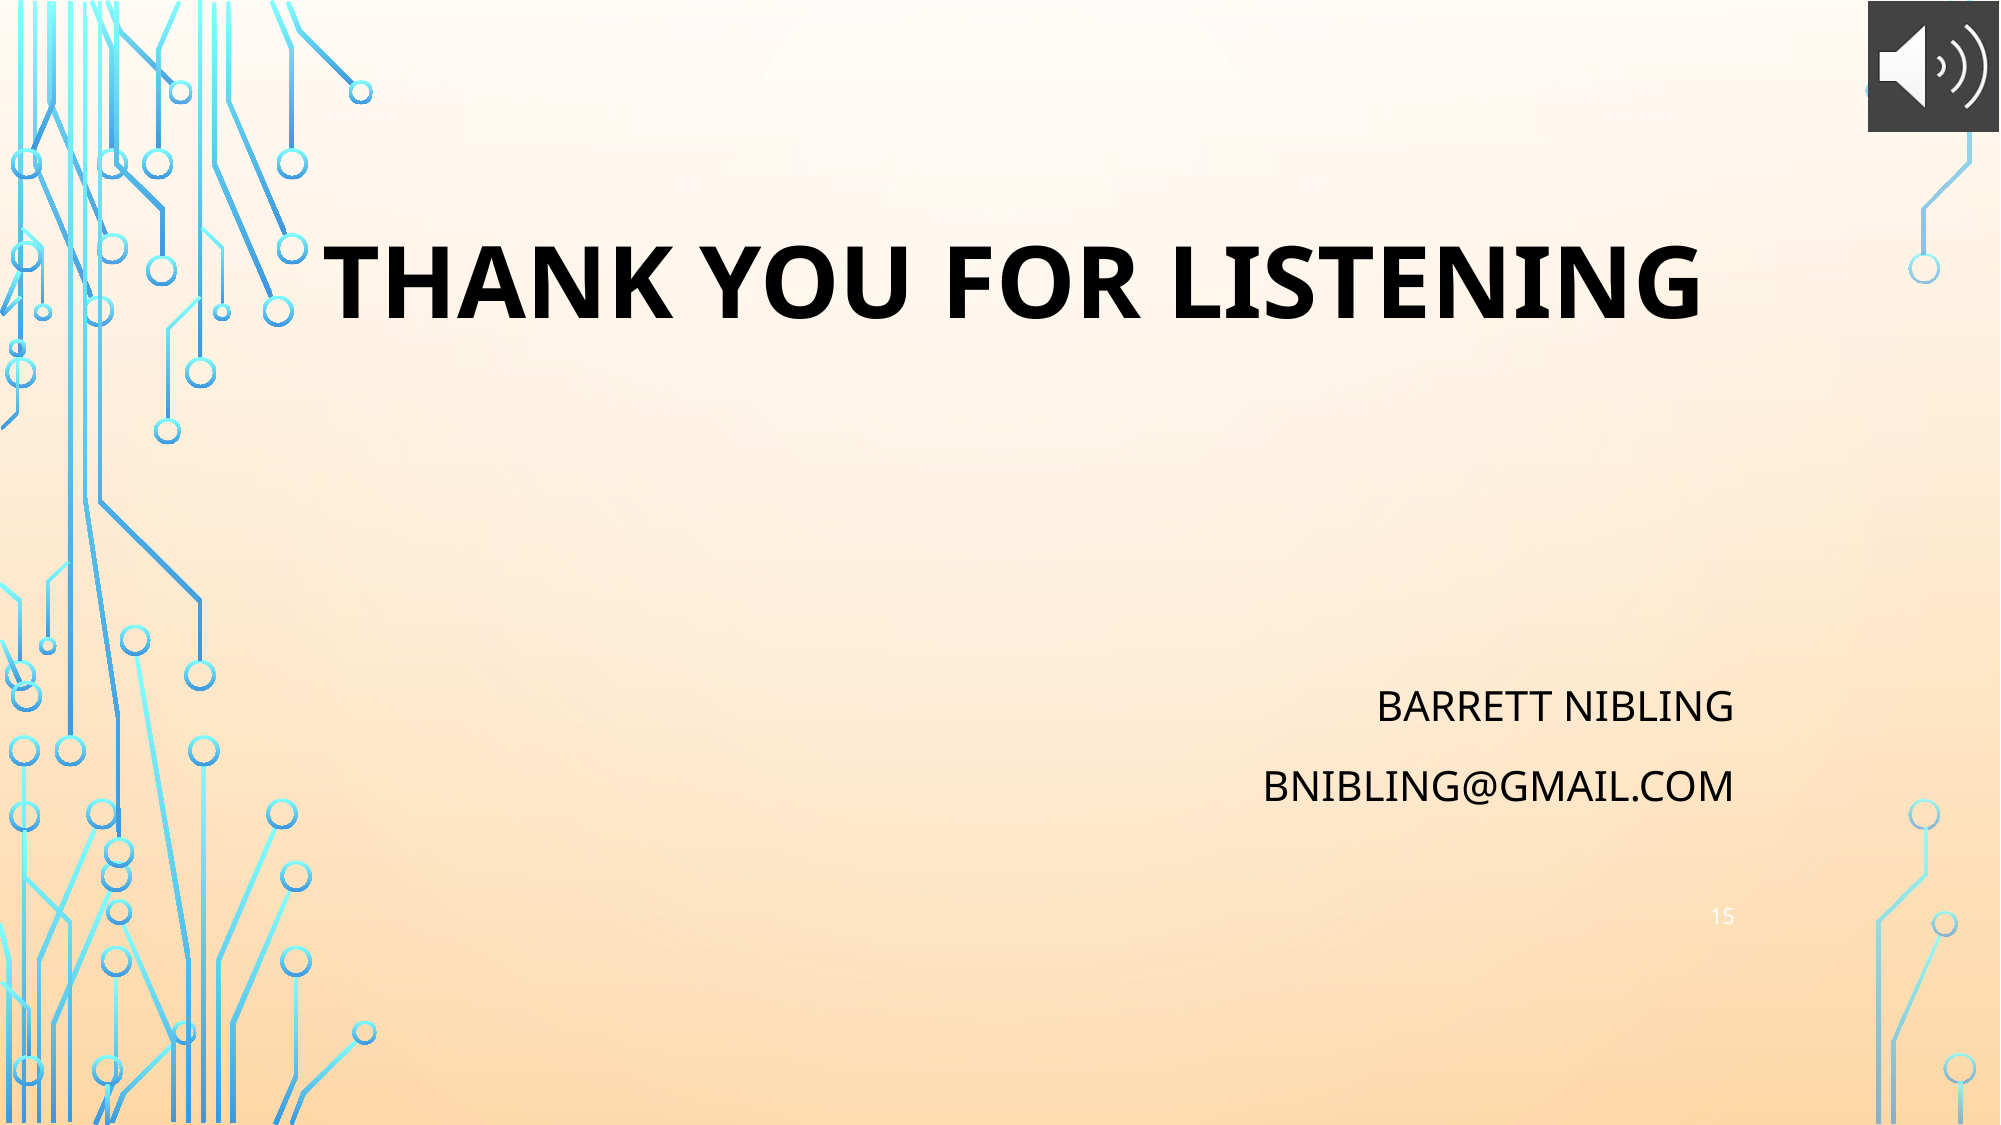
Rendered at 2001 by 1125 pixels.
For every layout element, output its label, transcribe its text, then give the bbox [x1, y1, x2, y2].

subtitle Barrett Nibling bnibling@gmail.com [307, 590, 1750, 863]
slide_number 14 [1623, 887, 1750, 948]
title Thank you for listening [307, 184, 1750, 576]
picture [1866, 0, 2000, 134]
